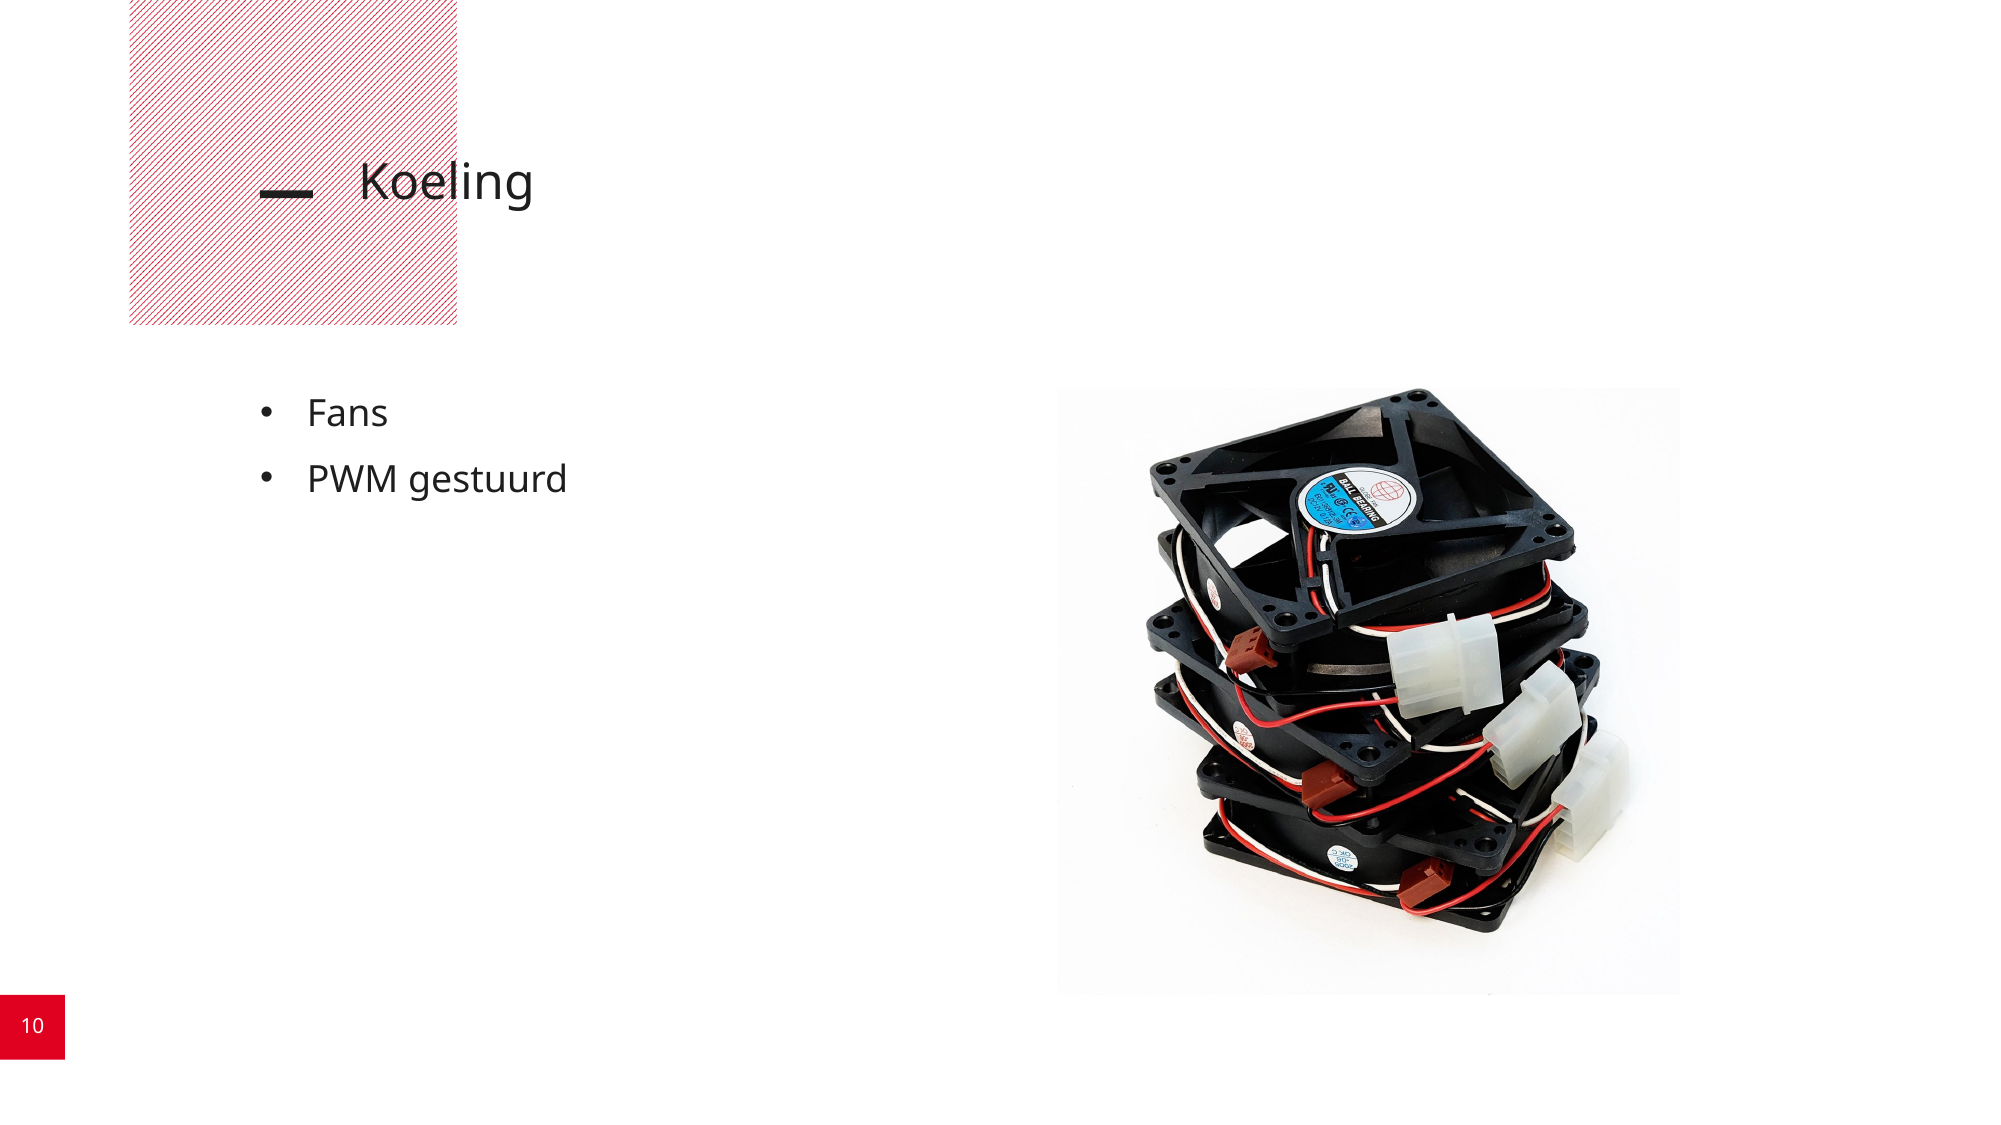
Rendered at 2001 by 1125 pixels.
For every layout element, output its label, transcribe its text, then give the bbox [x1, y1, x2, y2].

picture [1057, 388, 1680, 995]
title Koeling [358, 138, 1105, 218]
picture [129, 0, 457, 325]
list Fans PWM gestuurd [259, 388, 1057, 995]
